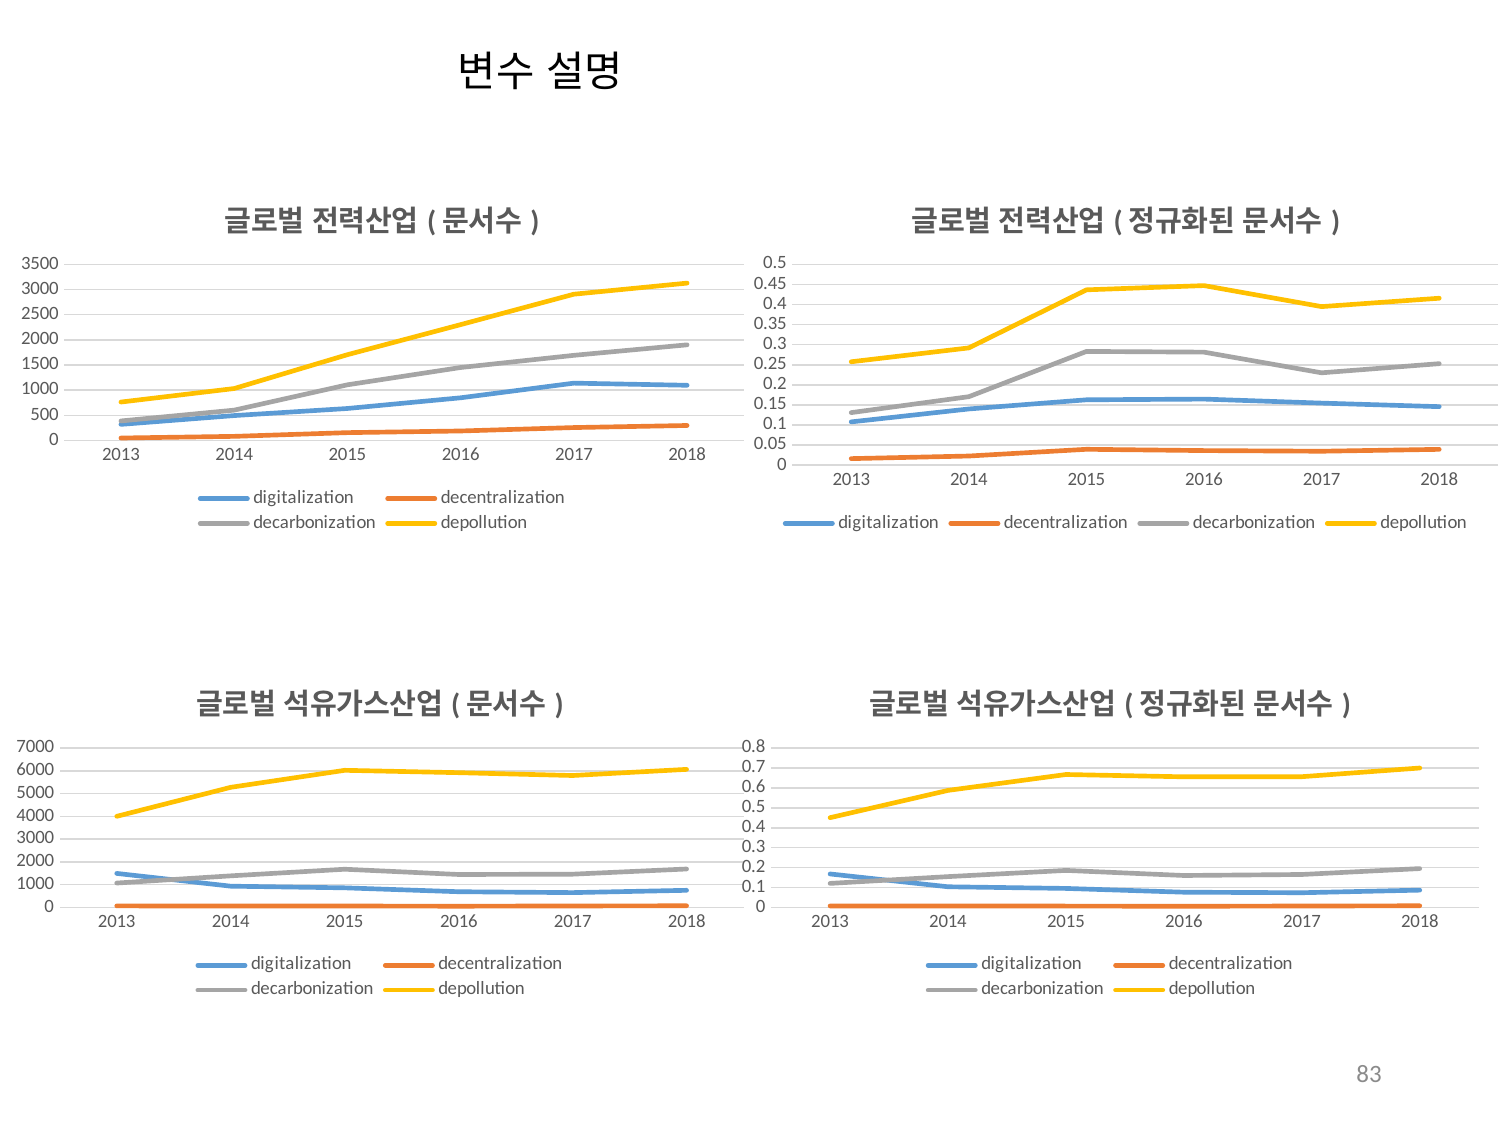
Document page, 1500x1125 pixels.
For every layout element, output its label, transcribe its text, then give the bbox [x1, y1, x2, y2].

chart [5, 172, 1500, 539]
chart [1, 656, 1495, 1006]
slide_number 83 [1059, 1042, 1397, 1103]
text_box 변수 설명 [442, 37, 1471, 102]
